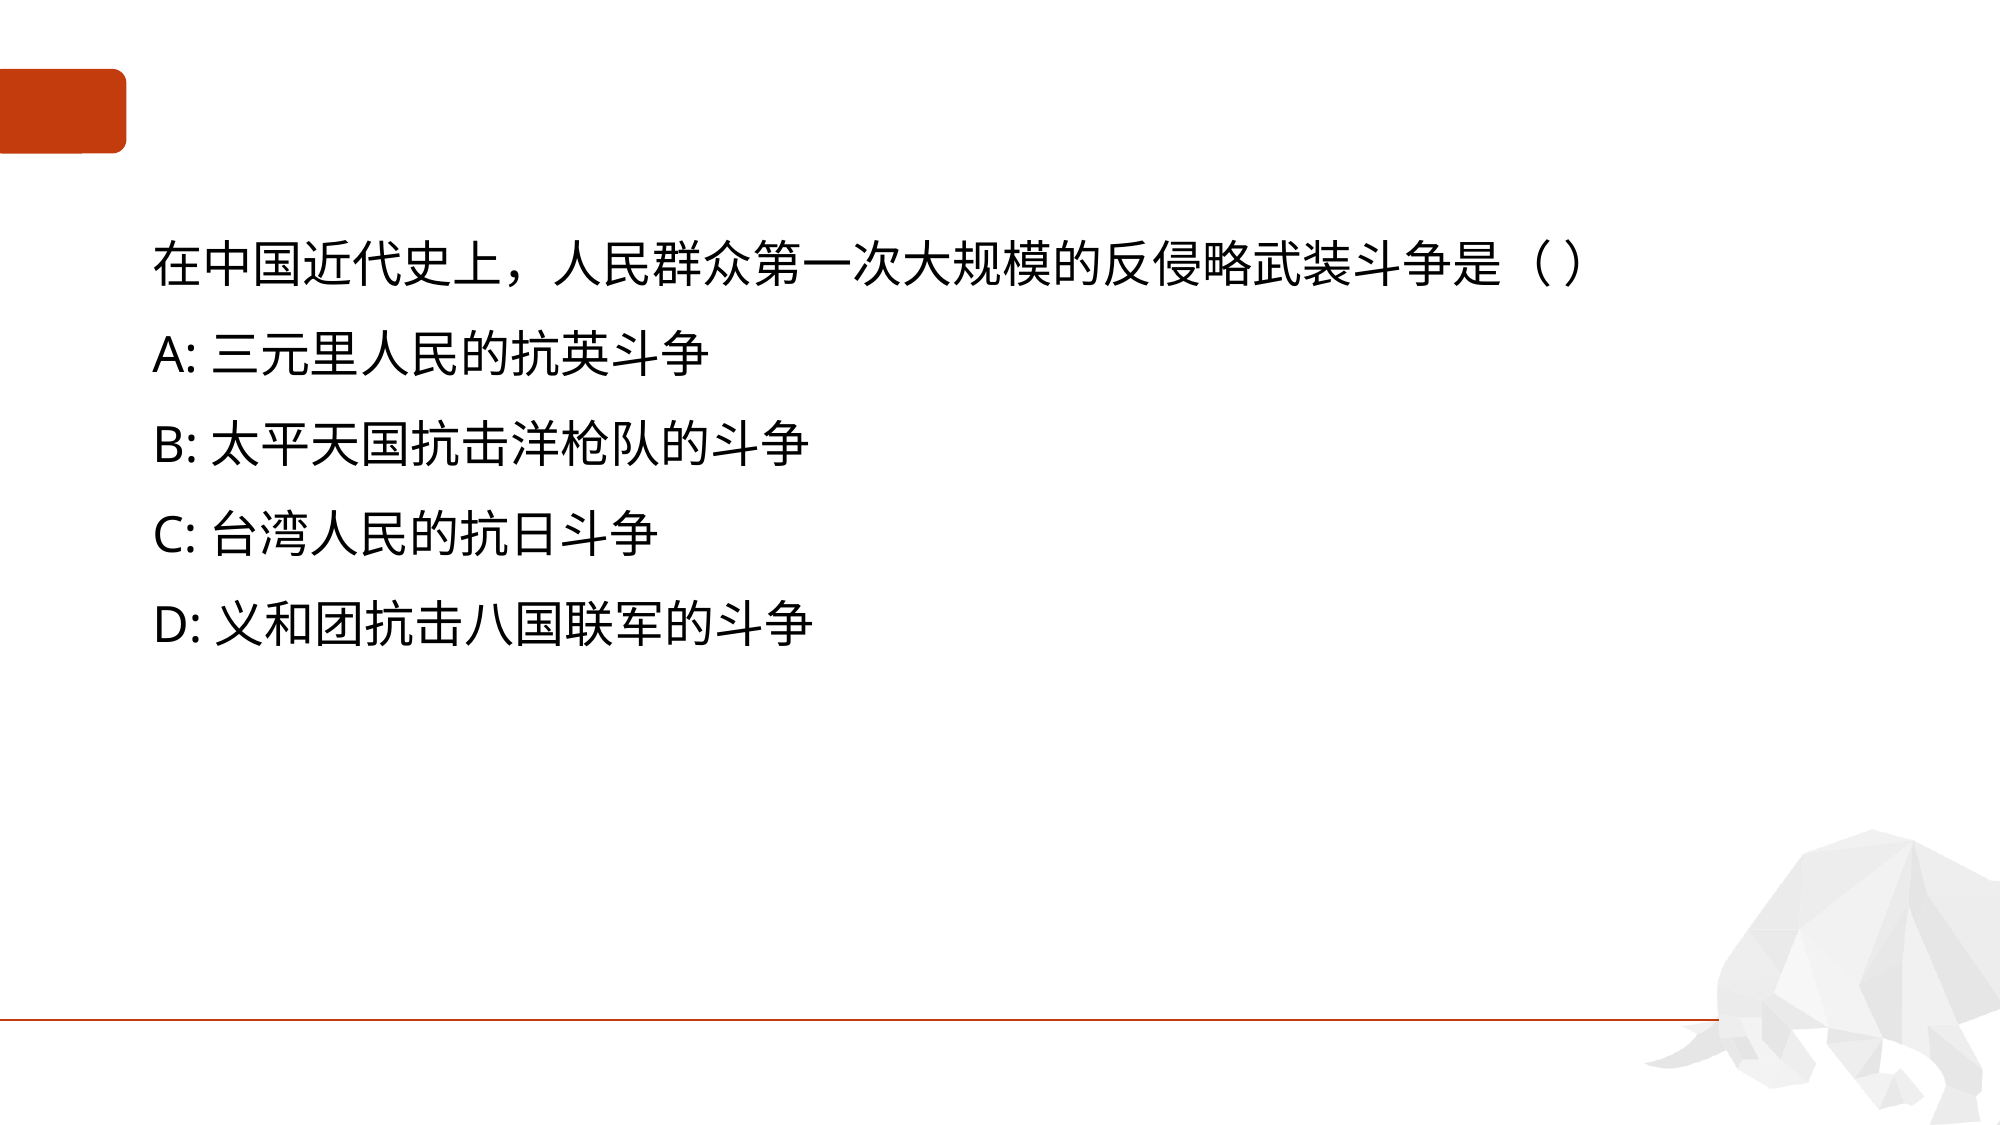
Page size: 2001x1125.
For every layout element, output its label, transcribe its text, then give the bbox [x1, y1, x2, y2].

picture [1644, 829, 2000, 1125]
list 在中国近代史上，人民群众第一次大规模的反侵略武装斗争是（ ） A:三元里人民的抗英斗争 B:太平天国抗击洋枪队的斗争 C:台湾人民的抗日斗争 D:义和团抗击八国联军的斗争 [137, 195, 1863, 848]
